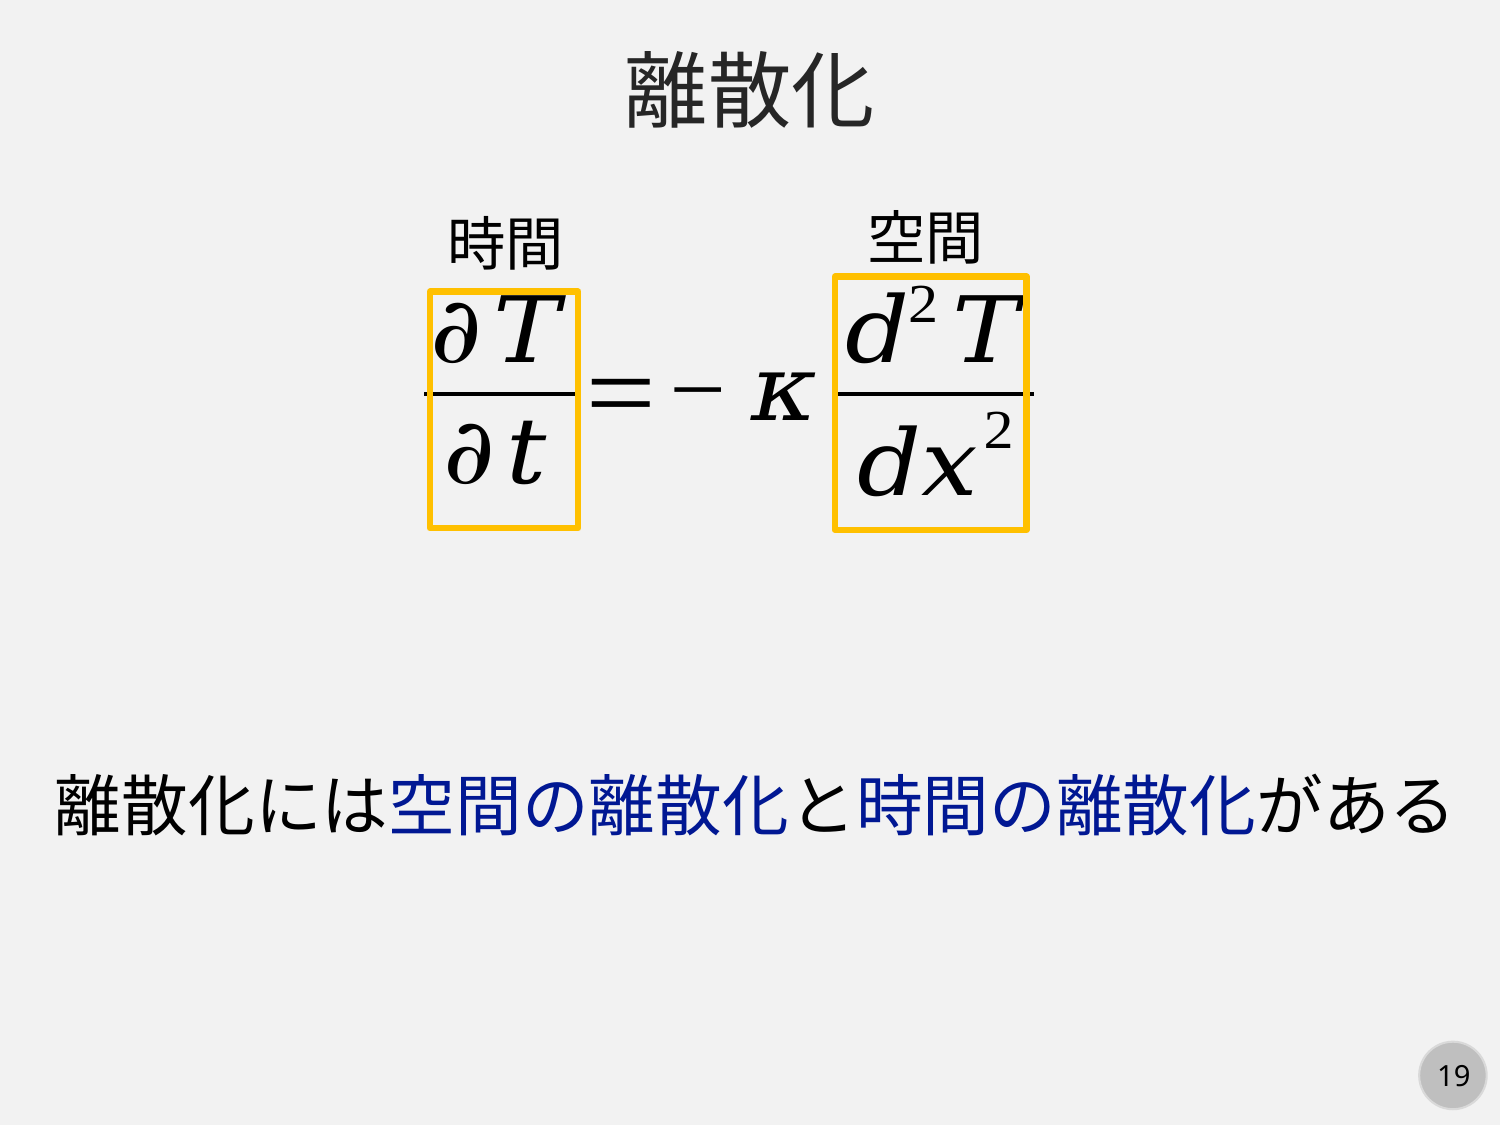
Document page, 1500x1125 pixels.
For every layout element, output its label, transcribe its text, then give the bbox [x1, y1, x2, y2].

list 離散化 [0, 31, 1500, 155]
text_box 離散化には空間の離散化と時間の離散化がある [40, 756, 1472, 852]
text_box [429, 291, 579, 529]
text_box [834, 276, 1028, 531]
text_box 空間 [852, 193, 999, 279]
text_box 時間 [432, 200, 579, 285]
